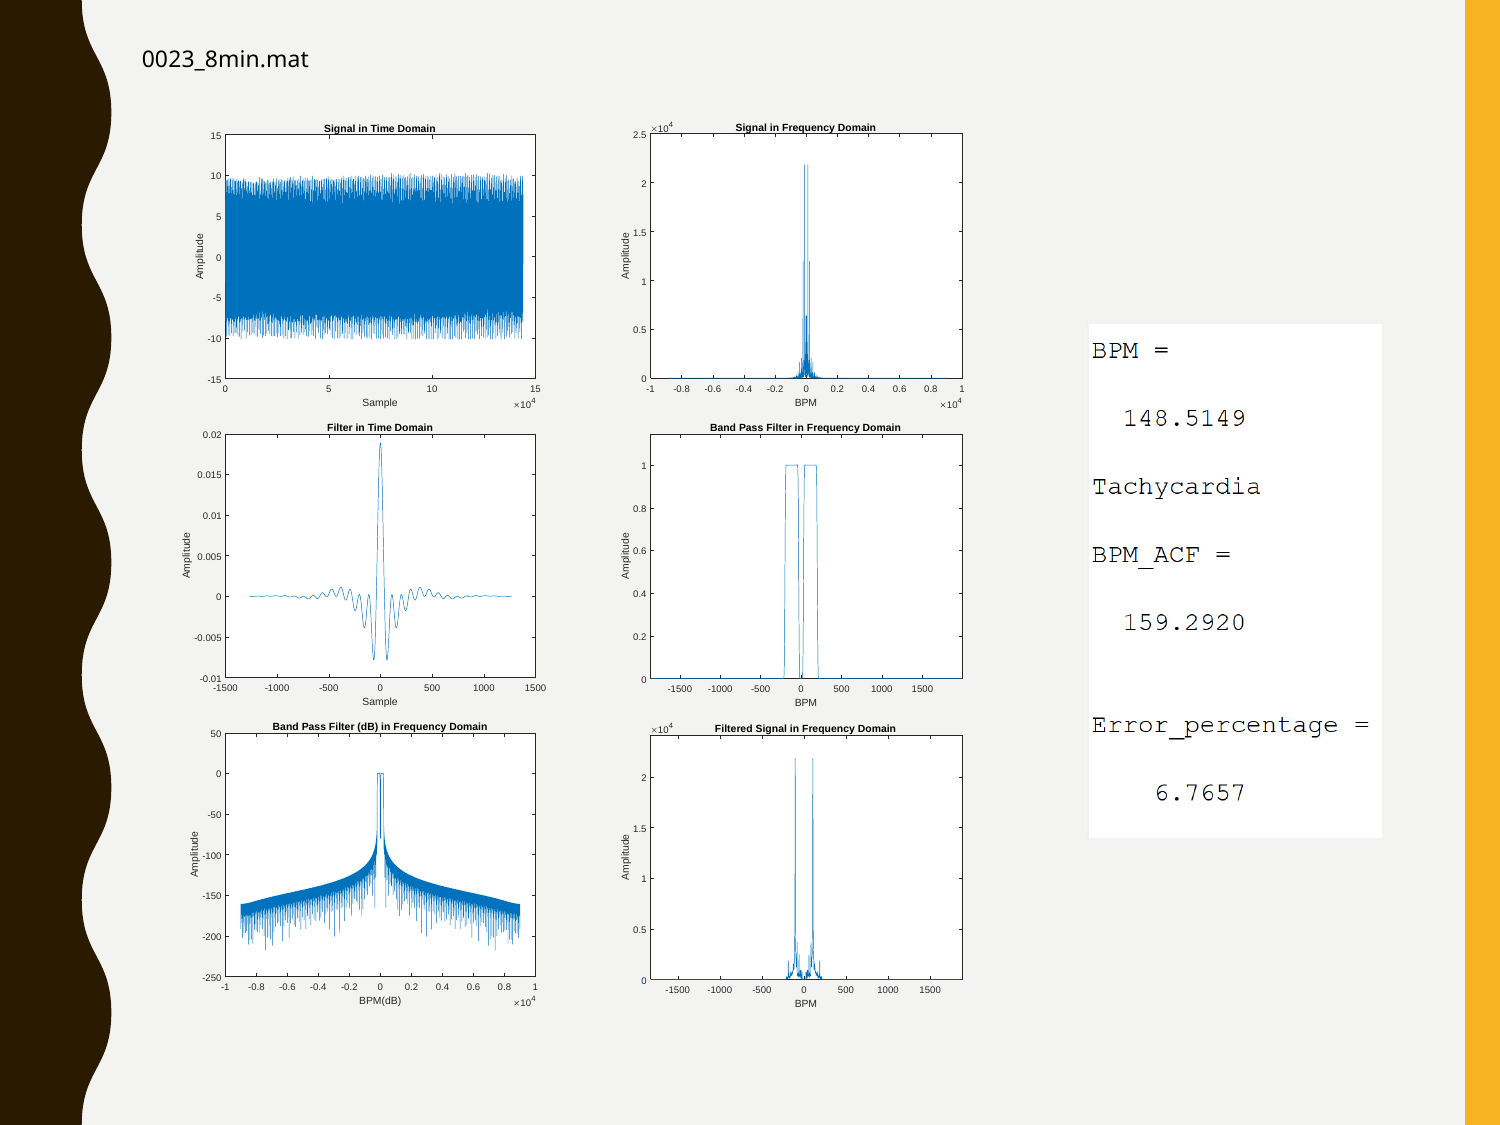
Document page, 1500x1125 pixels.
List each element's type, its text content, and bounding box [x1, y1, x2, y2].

picture [1087, 324, 1382, 838]
picture [598, 110, 1000, 1013]
picture [173, 112, 574, 1010]
text_box 0023_8min.mat [127, 37, 324, 80]
